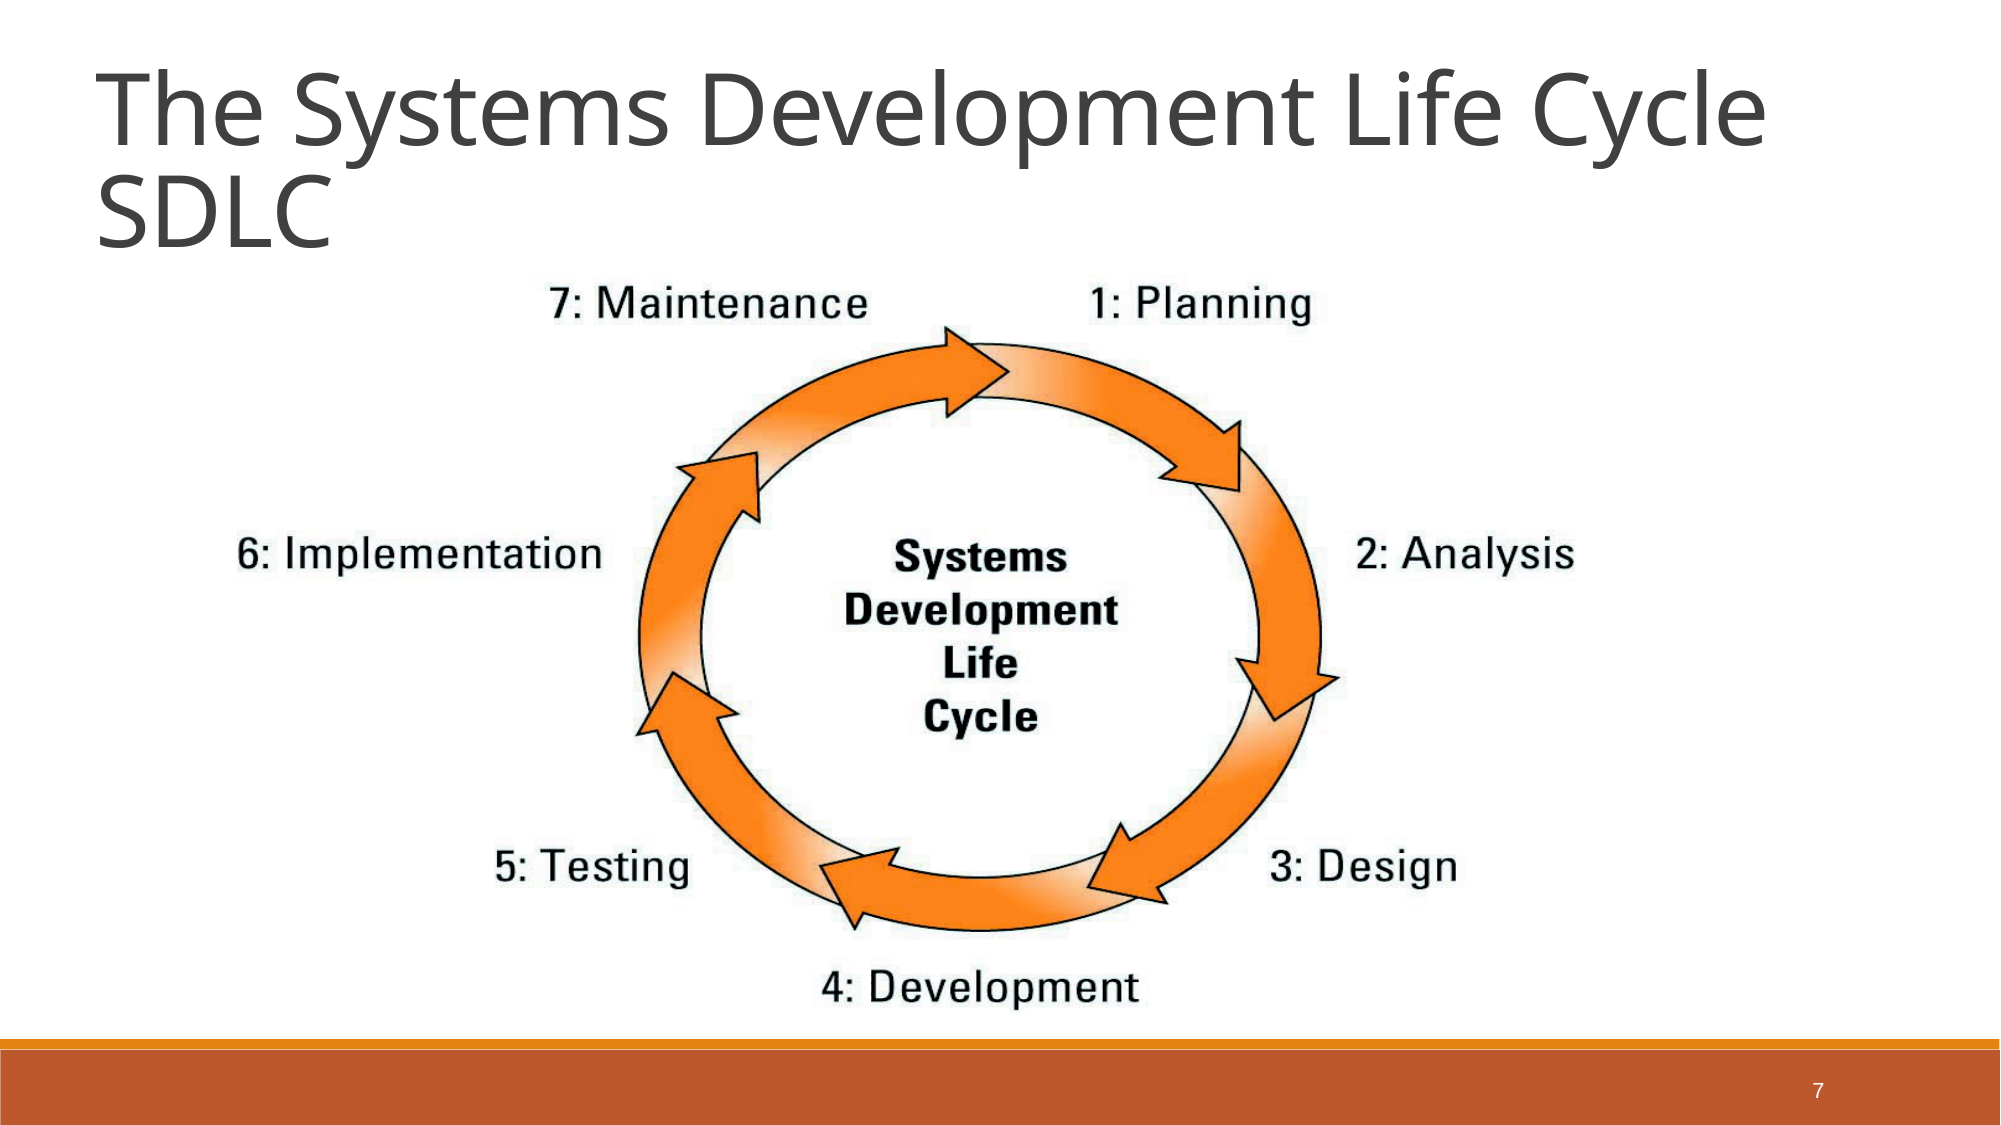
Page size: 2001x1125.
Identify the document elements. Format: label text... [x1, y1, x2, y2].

picture [236, 274, 1577, 1013]
slide_number 7 [1624, 1059, 1840, 1120]
title The Systems Development Life Cycle SDLC [87, 47, 2000, 285]
